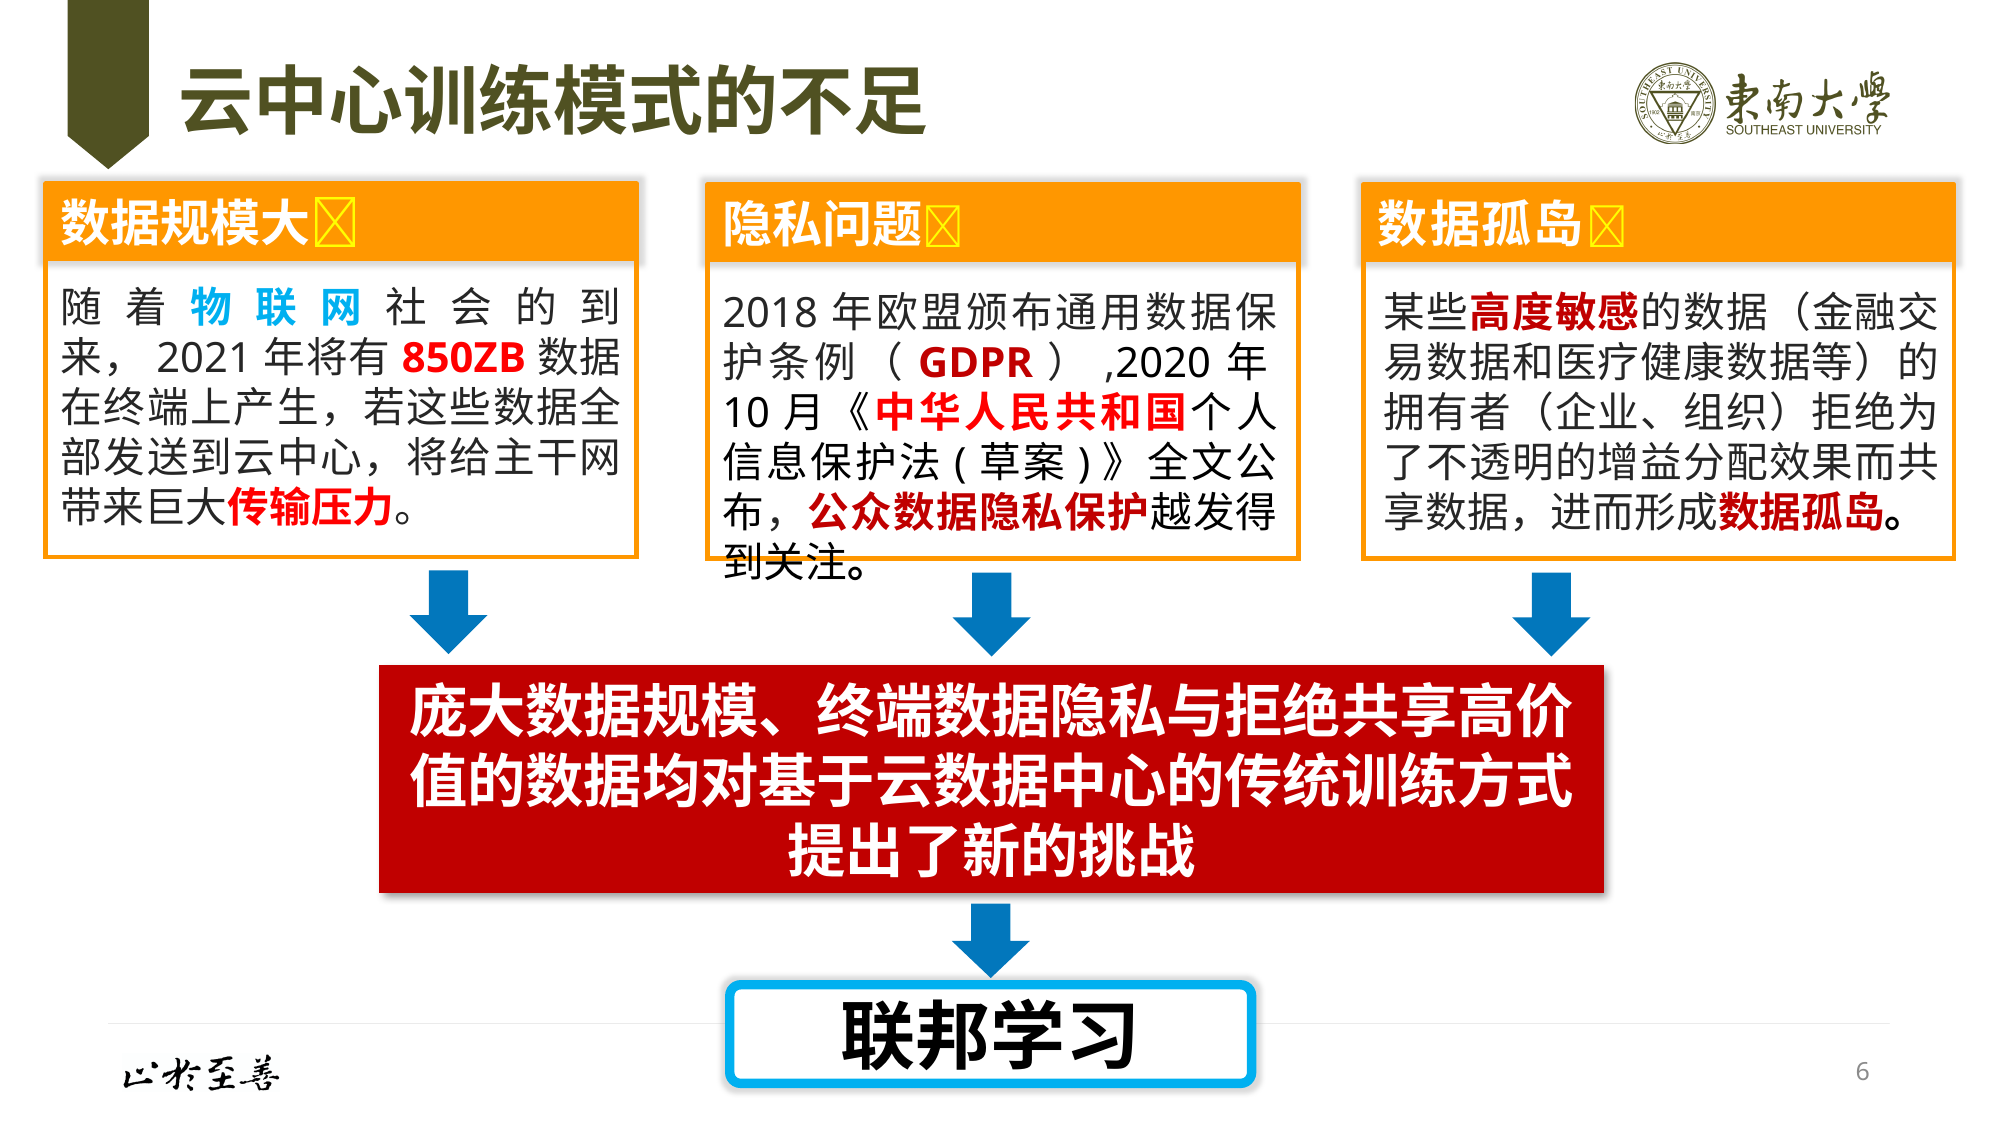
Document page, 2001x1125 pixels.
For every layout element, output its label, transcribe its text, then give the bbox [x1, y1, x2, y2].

slide_number 6 [1434, 1042, 1885, 1103]
text_box 联邦学习 [729, 984, 1252, 1084]
text_box [1512, 572, 1591, 657]
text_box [707, 184, 1299, 559]
text_box [951, 903, 1030, 979]
picture [122, 1053, 280, 1092]
text_box [409, 570, 488, 655]
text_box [45, 183, 637, 558]
title 云中心训练模式的不足 [178, 39, 1519, 169]
text_box [952, 572, 1031, 657]
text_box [1363, 184, 1955, 559]
text_box 庞大数据规模、终端数据隐私与拒绝共享高价值的数据均对基于云数据中心的传统训练方式提出了新的挑战 [381, 667, 1602, 892]
